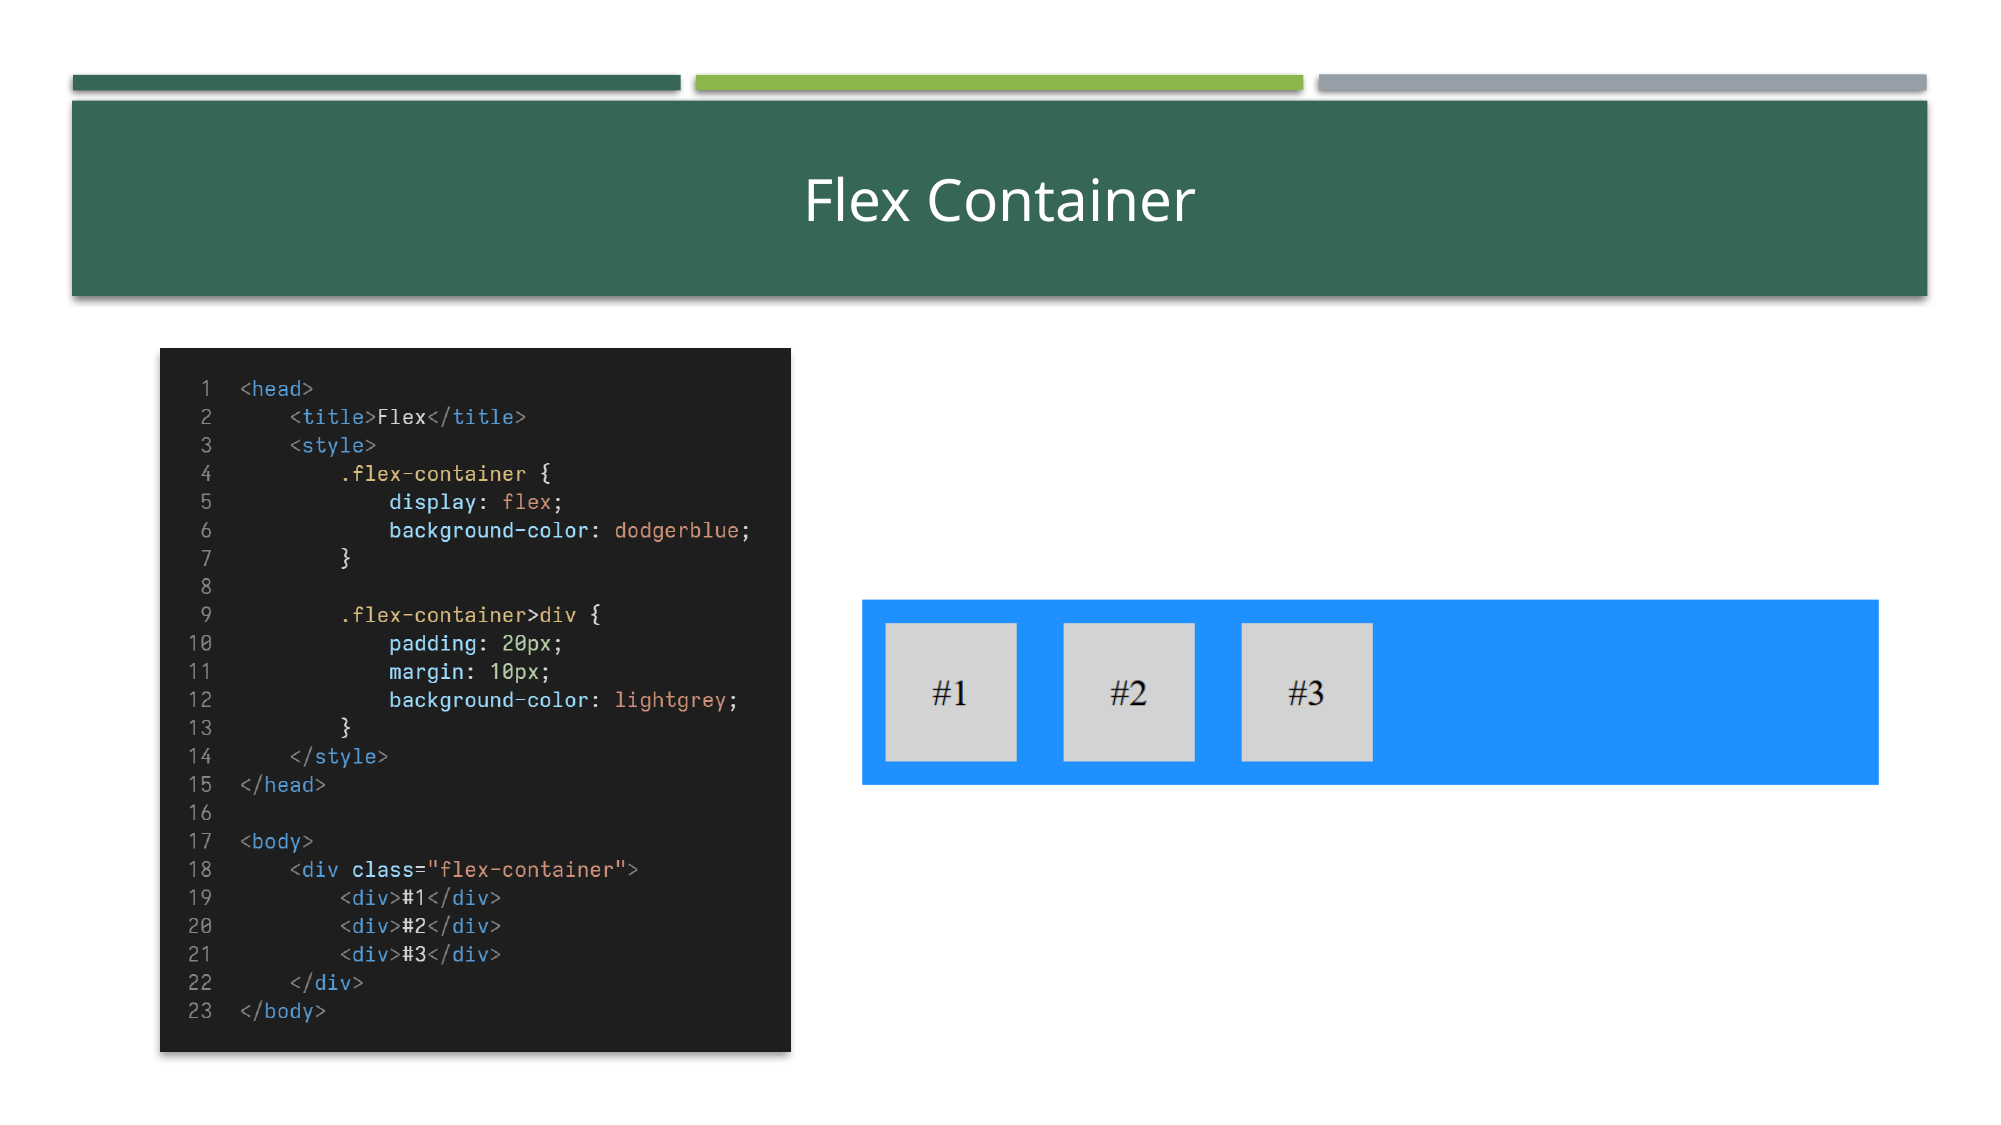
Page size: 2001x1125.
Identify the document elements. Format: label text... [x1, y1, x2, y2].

picture [159, 348, 791, 1052]
title Flex Container [95, 152, 1905, 241]
picture [846, 587, 1894, 813]
